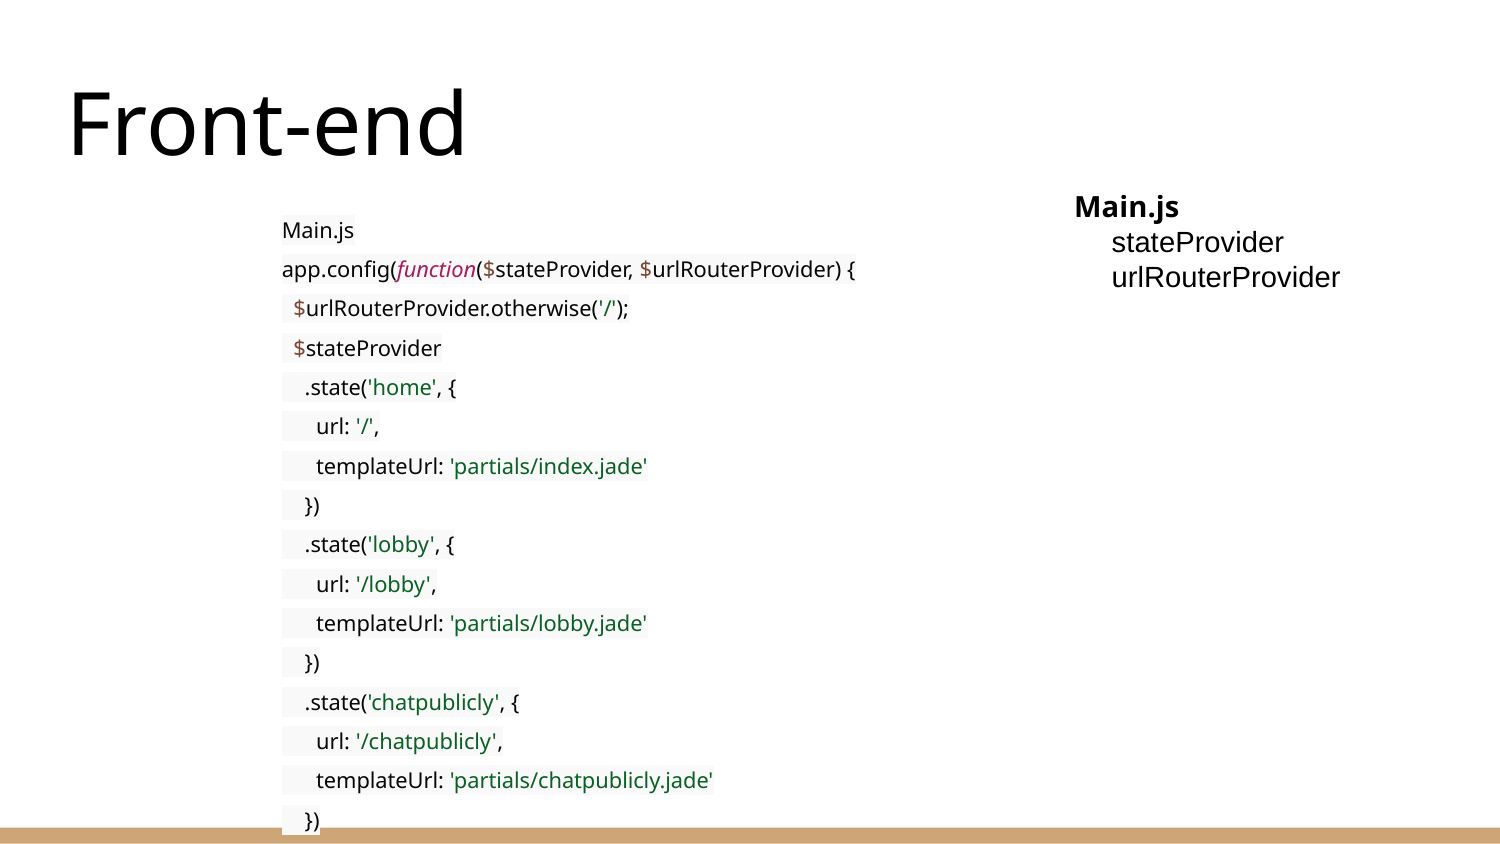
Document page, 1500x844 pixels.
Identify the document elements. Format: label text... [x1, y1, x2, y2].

text_box Main.js app.config(function($stateProvider, $urlRouterProvider) { $urlRouterProvider.otherwise('/'); $stateProvider .state('home', { url: '/', templateUrl: 'partials/index.jade' }) .state('lobby', { url: '/lobby', templateUrl: 'partials/lobby.jade' }) .state('chatpublicly', { url: '/chatpublicly', templateUrl: 'partials/chatpublicly.jade' }) [266, 188, 1072, 816]
text_box Main.js stateProvider urlRouterProvider [1059, 103, 1475, 388]
title Front-end [51, 51, 1449, 189]
